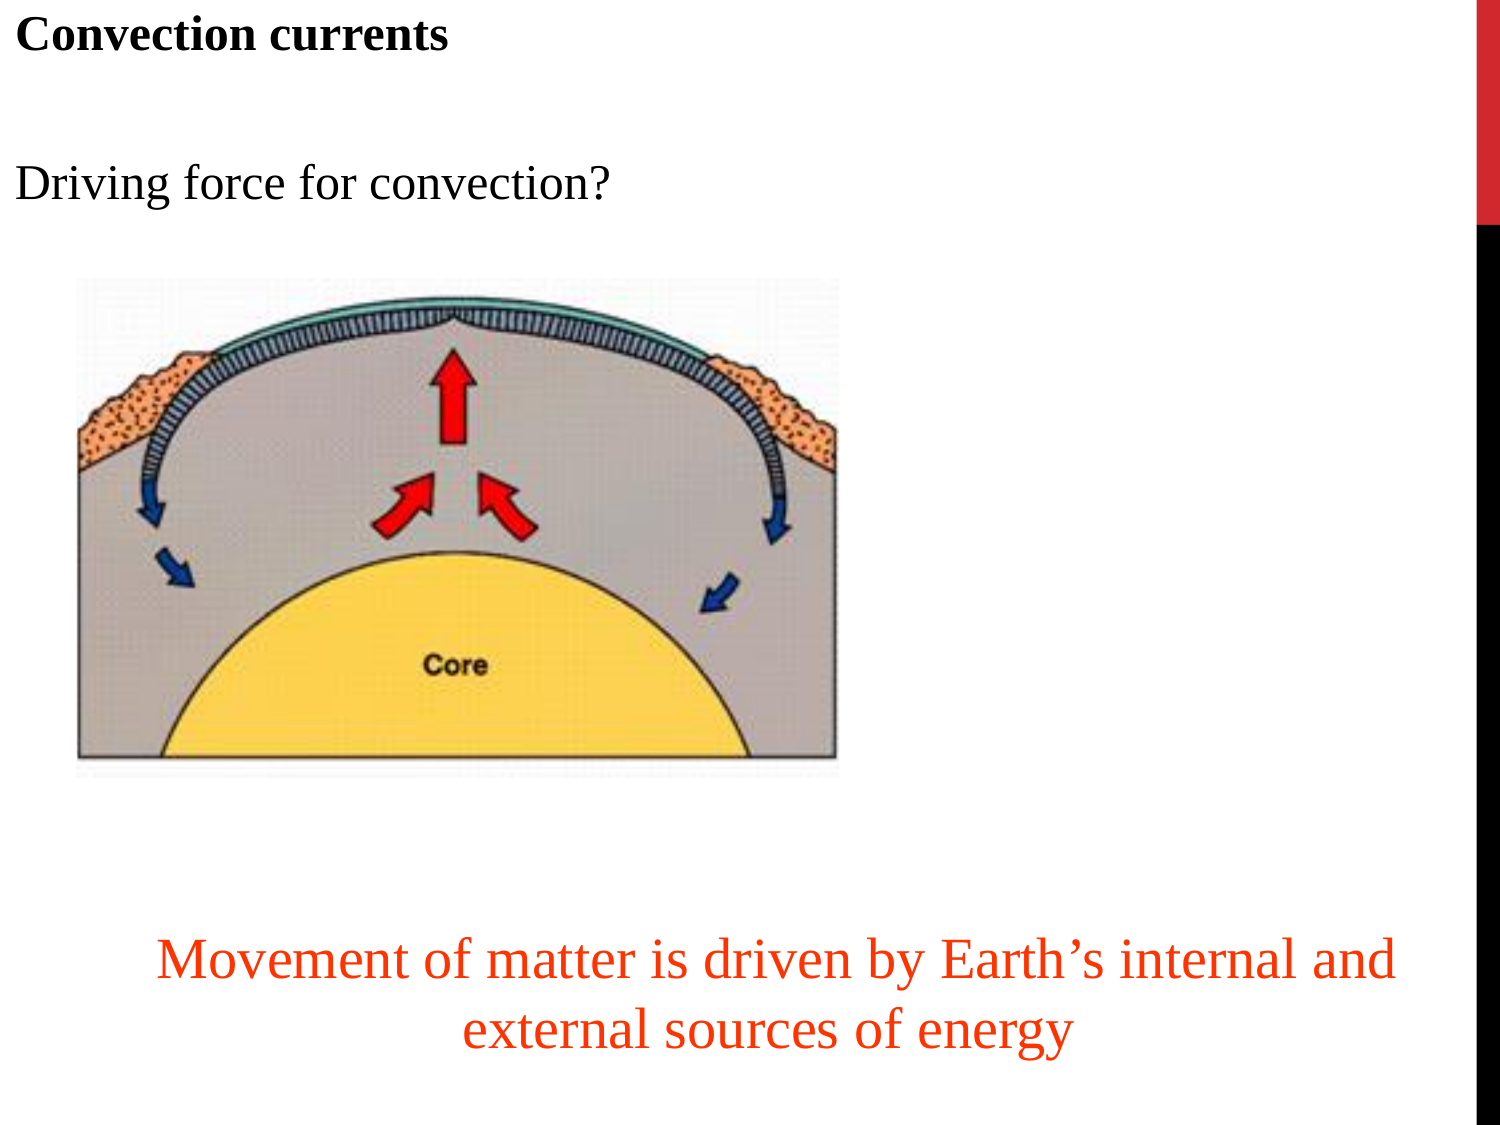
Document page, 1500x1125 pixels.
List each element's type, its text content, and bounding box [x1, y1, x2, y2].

text_box Convection currents [0, 0, 1368, 138]
picture [76, 278, 840, 778]
text_box Movement of matter is driven by Earth’s internal and external sources of energy [87, 912, 1451, 1068]
text_box Driving force for convection? [0, 148, 1368, 287]
